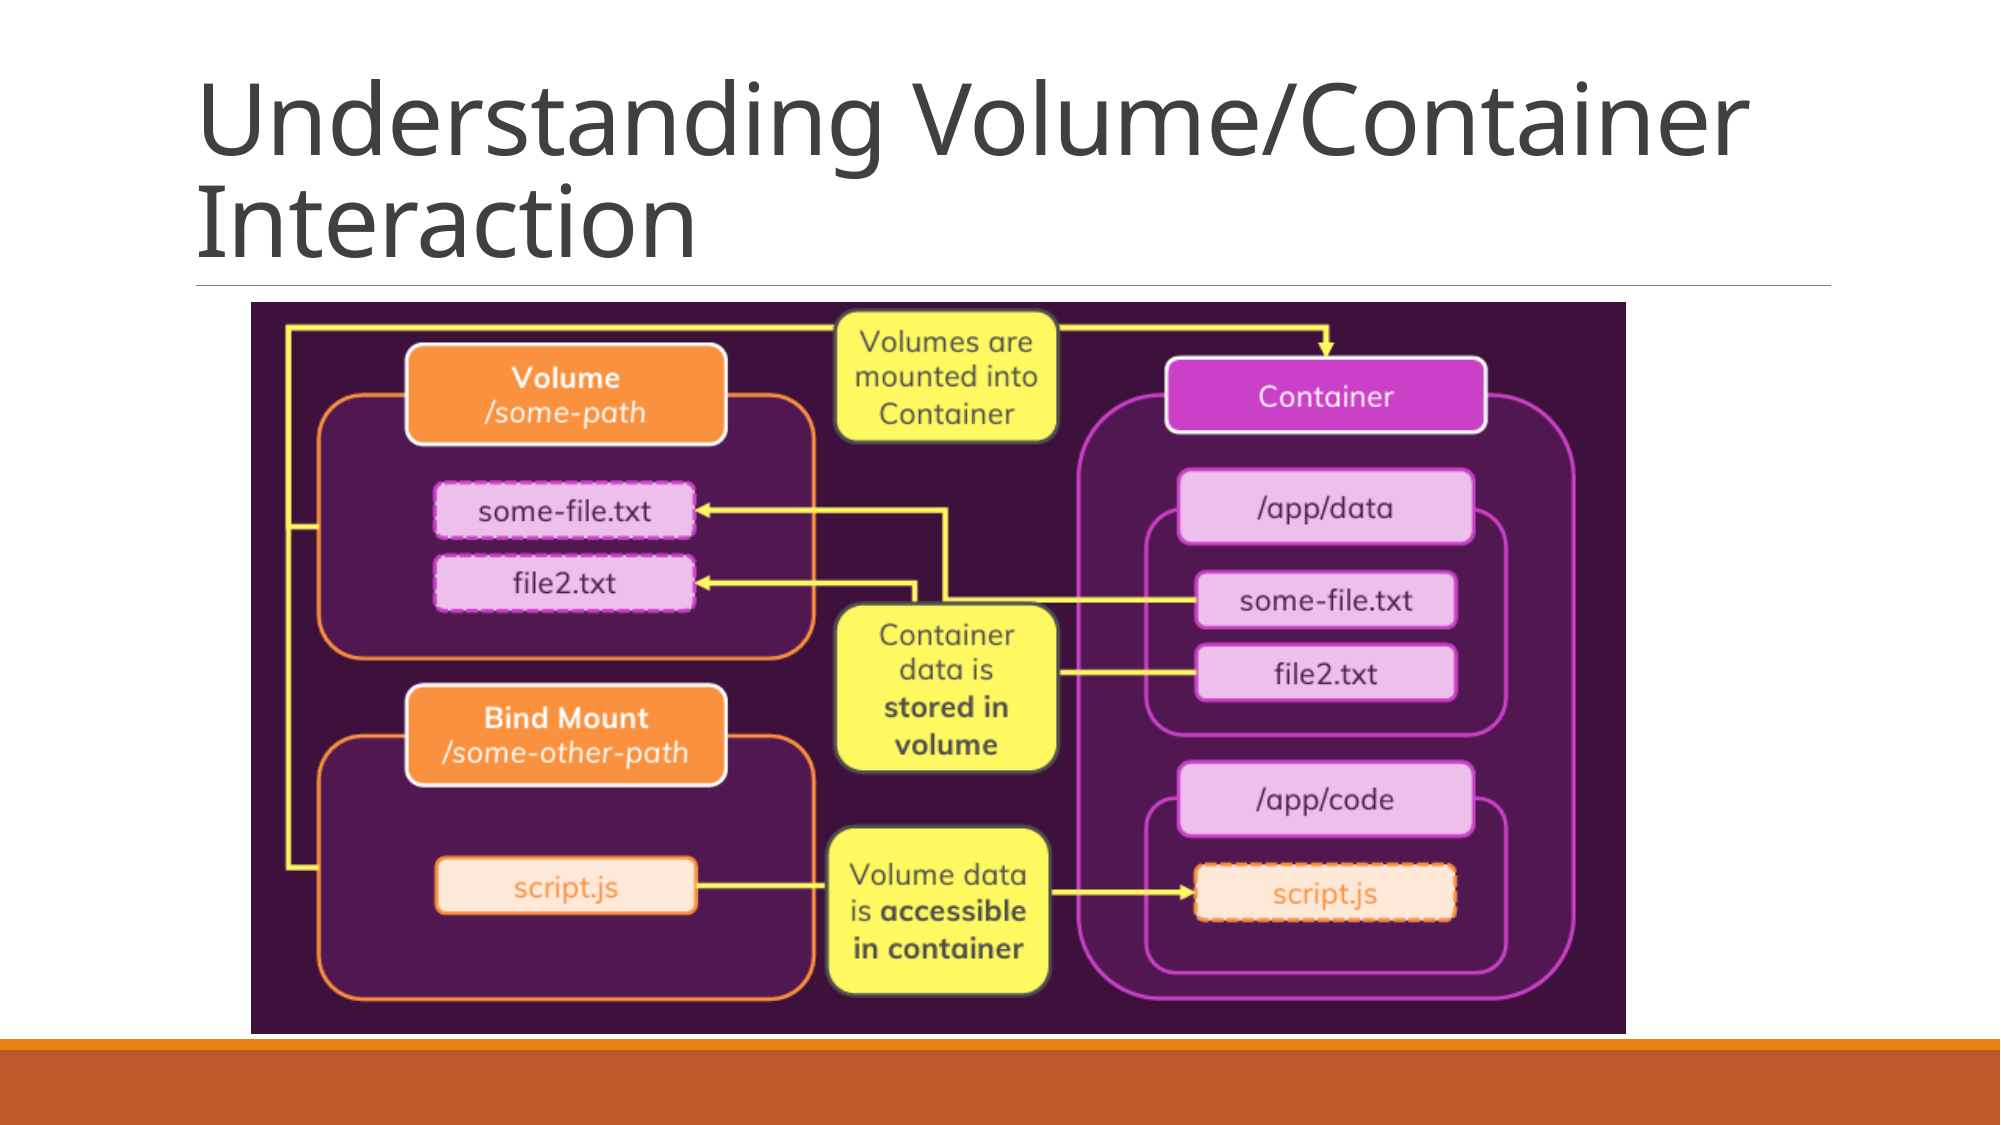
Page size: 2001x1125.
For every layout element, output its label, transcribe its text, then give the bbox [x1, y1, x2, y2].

title Understanding Volume/Container Interaction [180, 47, 1830, 285]
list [250, 302, 1627, 1034]
